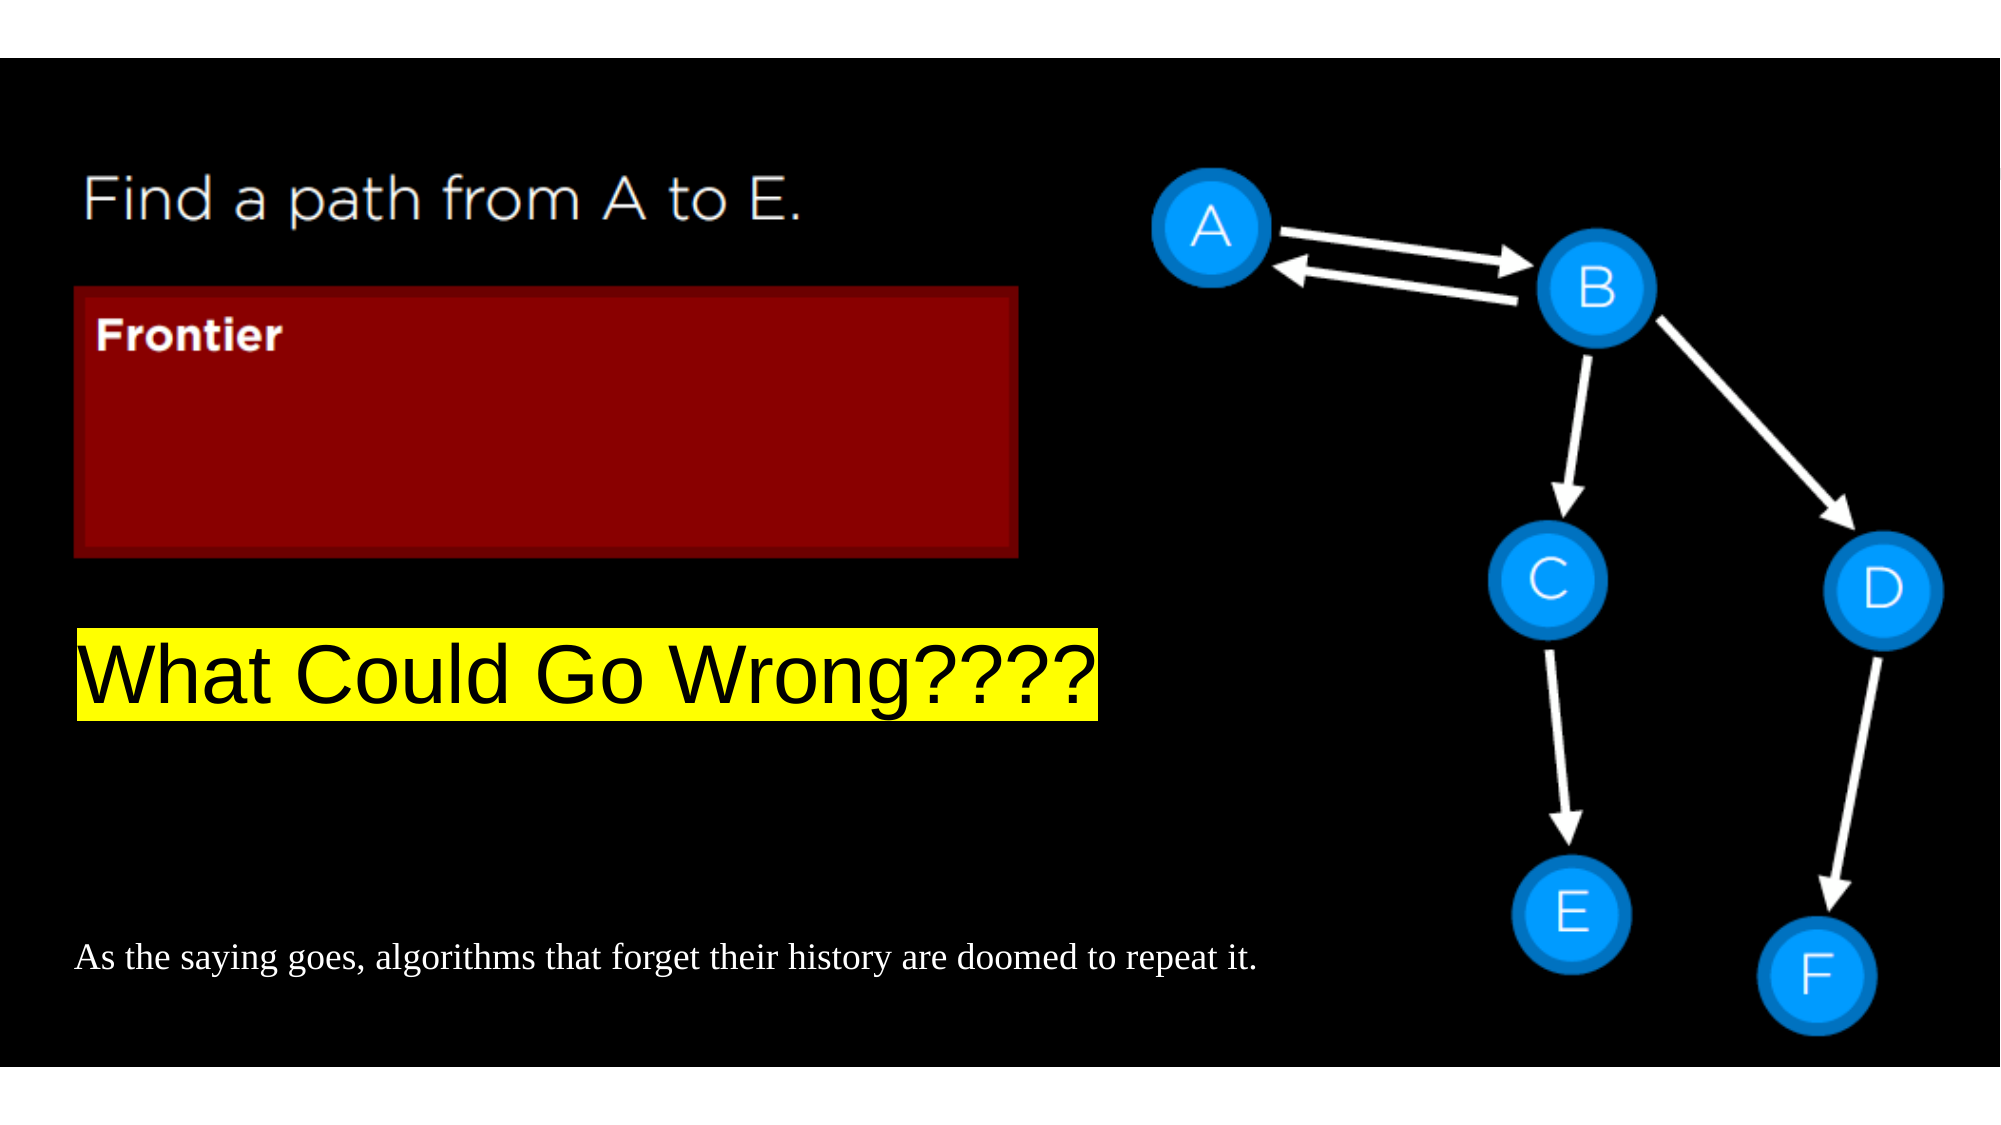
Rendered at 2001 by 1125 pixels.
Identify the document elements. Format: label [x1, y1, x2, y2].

picture [0, 58, 2000, 1067]
